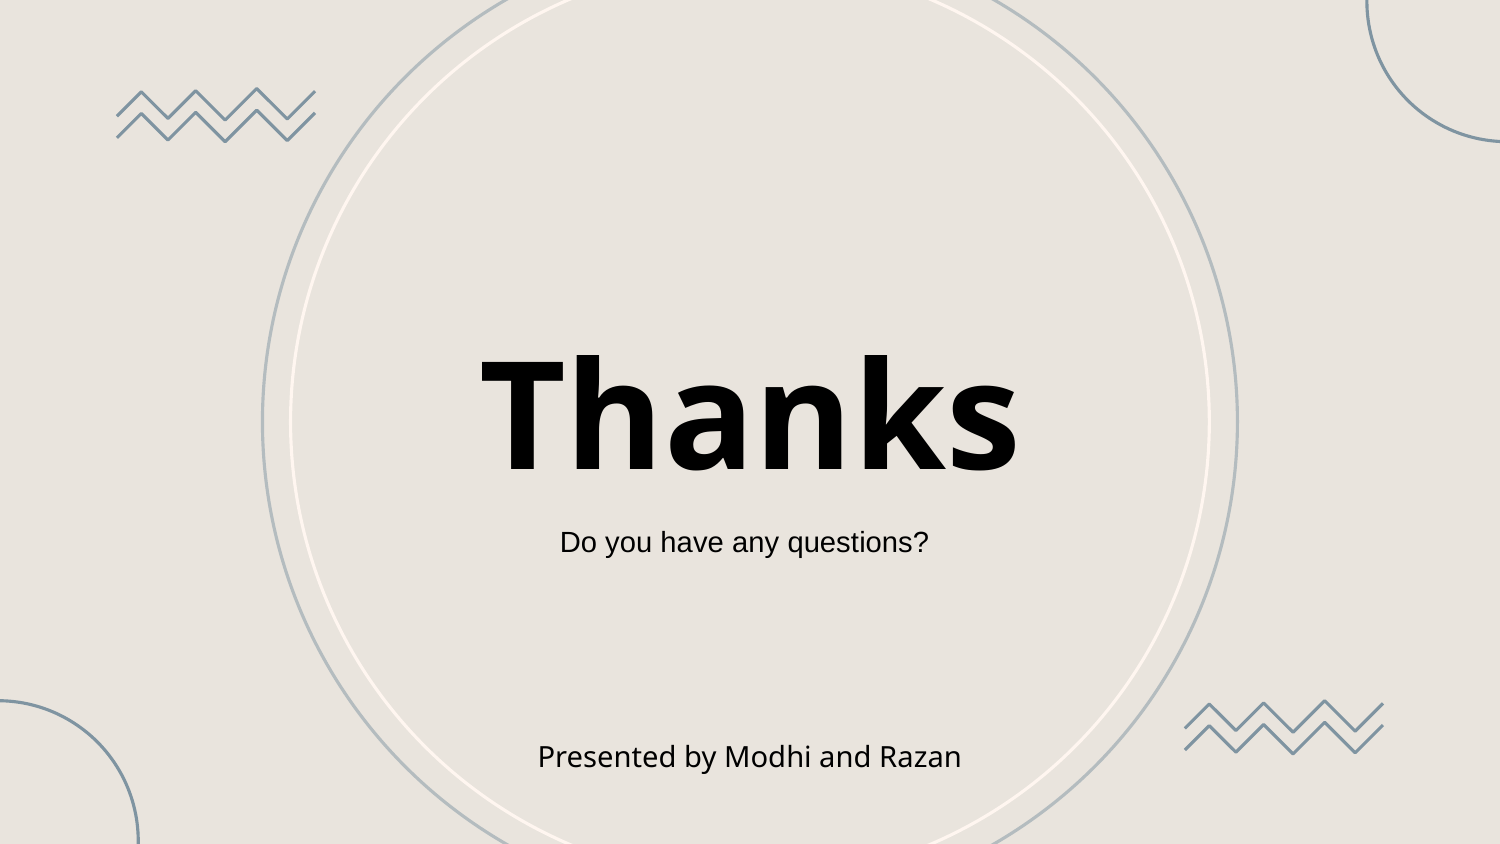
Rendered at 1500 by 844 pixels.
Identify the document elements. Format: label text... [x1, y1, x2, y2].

title Thanks [227, 159, 1273, 660]
text_box Presented by Modhi and Razan [301, 730, 1198, 781]
text_box Do you have any questions? [545, 515, 1442, 566]
